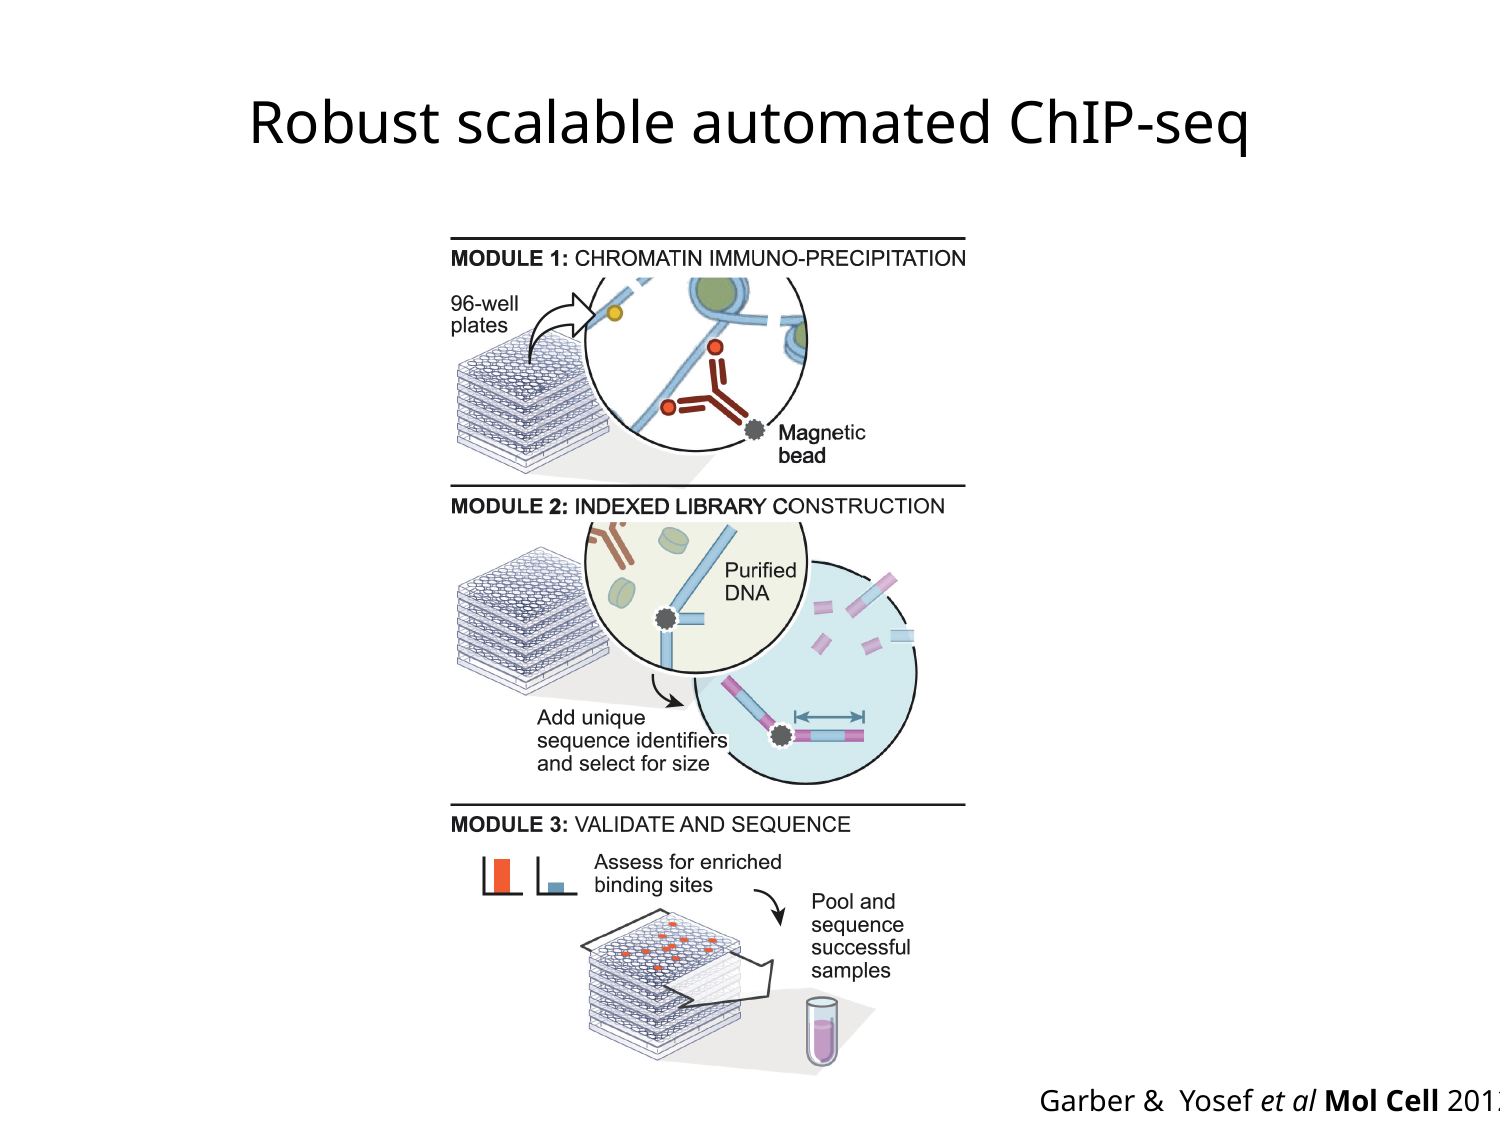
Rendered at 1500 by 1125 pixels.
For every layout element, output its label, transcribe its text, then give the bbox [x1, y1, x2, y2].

picture [442, 215, 984, 1082]
text_box Robust scalable automated ChIP-seq [0, 77, 1500, 163]
text_box Garber & Yosef et al Mol Cell 2012 [1024, 1074, 1500, 1125]
